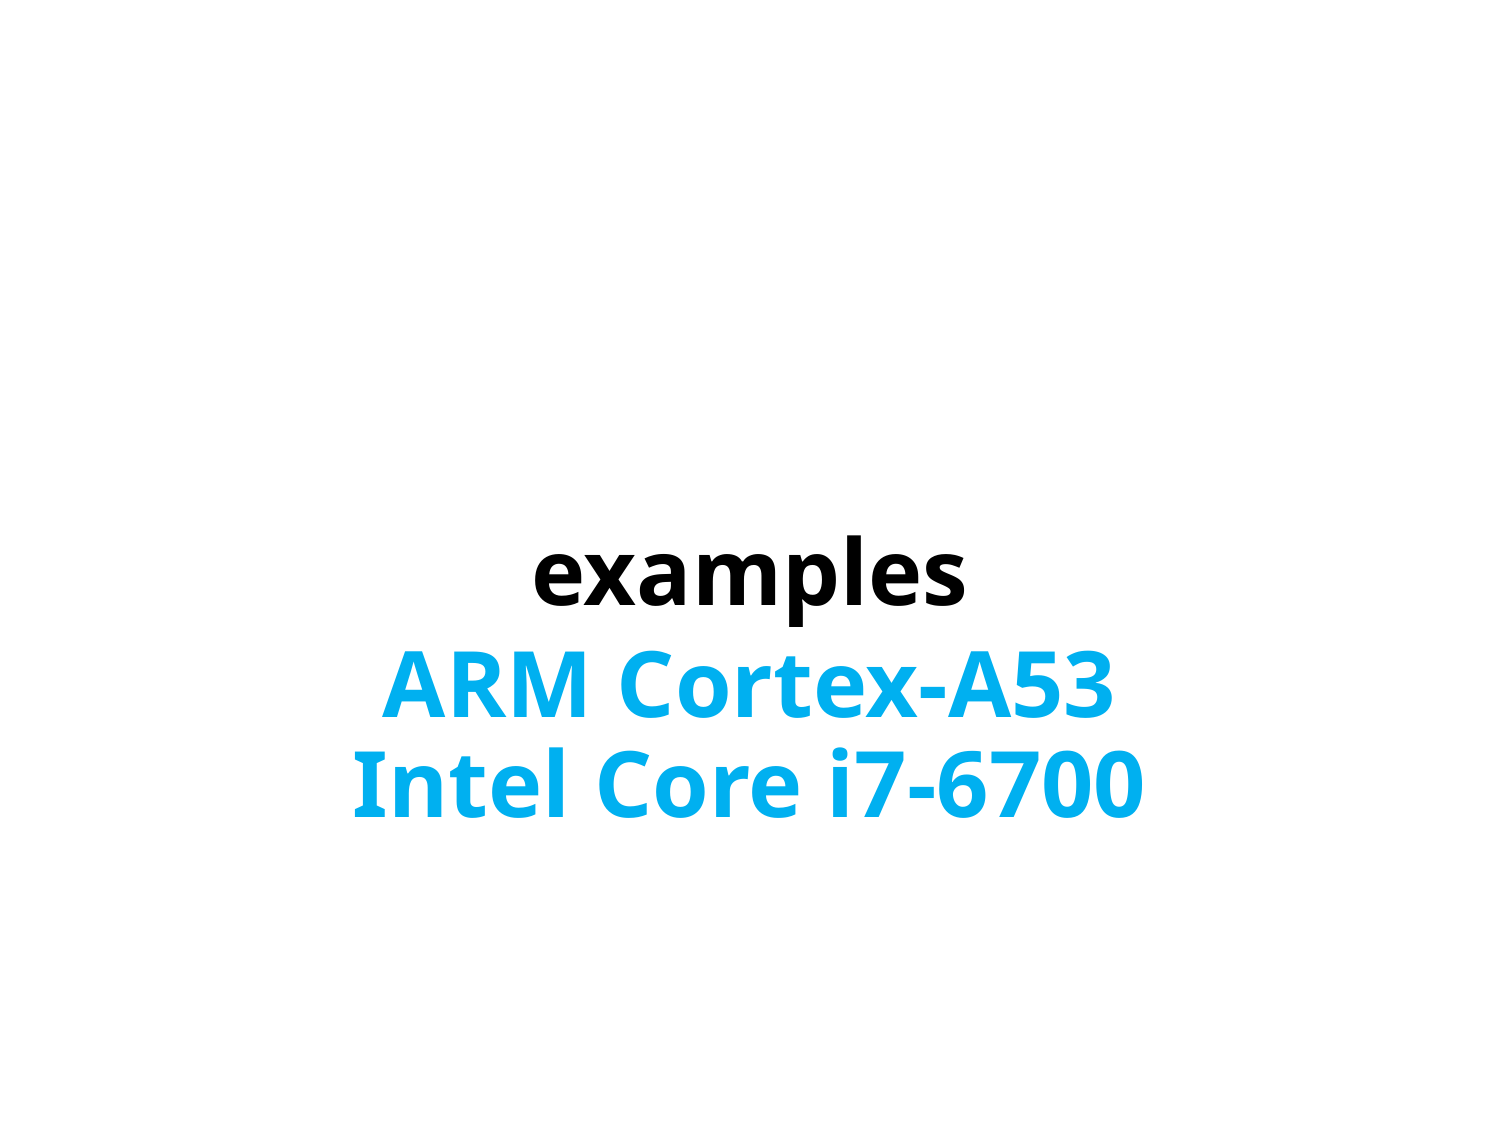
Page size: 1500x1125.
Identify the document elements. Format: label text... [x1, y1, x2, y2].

text_box examples [0, 474, 1500, 587]
text_box Intel Core i7-6700 [0, 687, 1500, 875]
text_box ARM Cortex-A53 [0, 587, 1500, 687]
